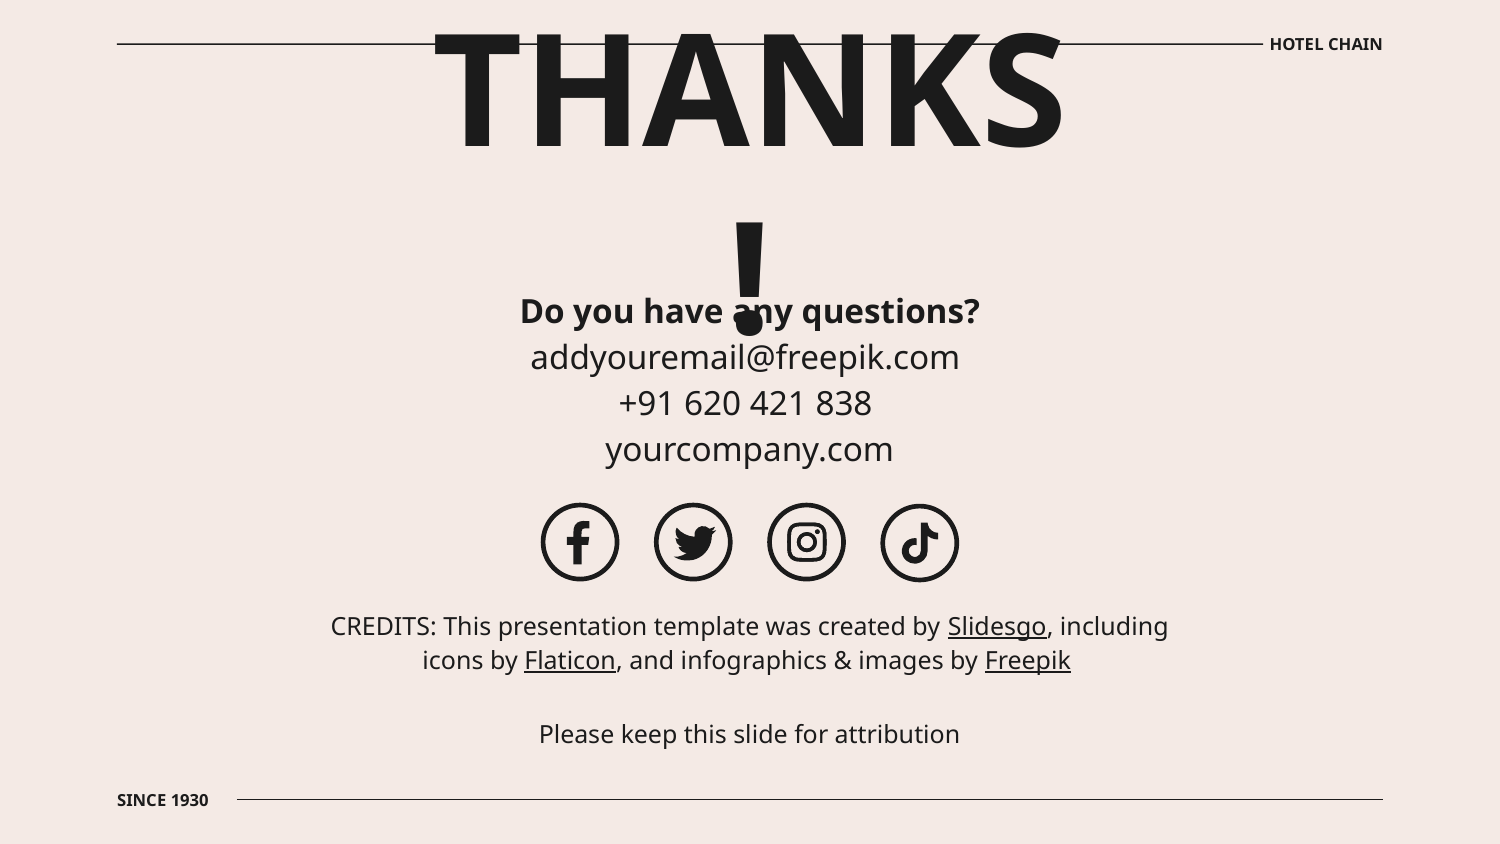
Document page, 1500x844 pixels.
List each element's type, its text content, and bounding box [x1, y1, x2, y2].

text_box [769, 504, 844, 580]
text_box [882, 505, 958, 581]
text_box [656, 504, 731, 580]
title THANKS! [412, 87, 1088, 268]
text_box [542, 504, 618, 580]
title HOTEL CHAIN [1263, 32, 1383, 56]
subtitle Please keep this slide for attribution [532, 710, 968, 756]
title SINCE 1930 [116, 787, 237, 812]
subtitle Do you have any questions? addyouremail@freepik.com +91 620 421 838 yourcompany.com [412, 290, 1088, 493]
